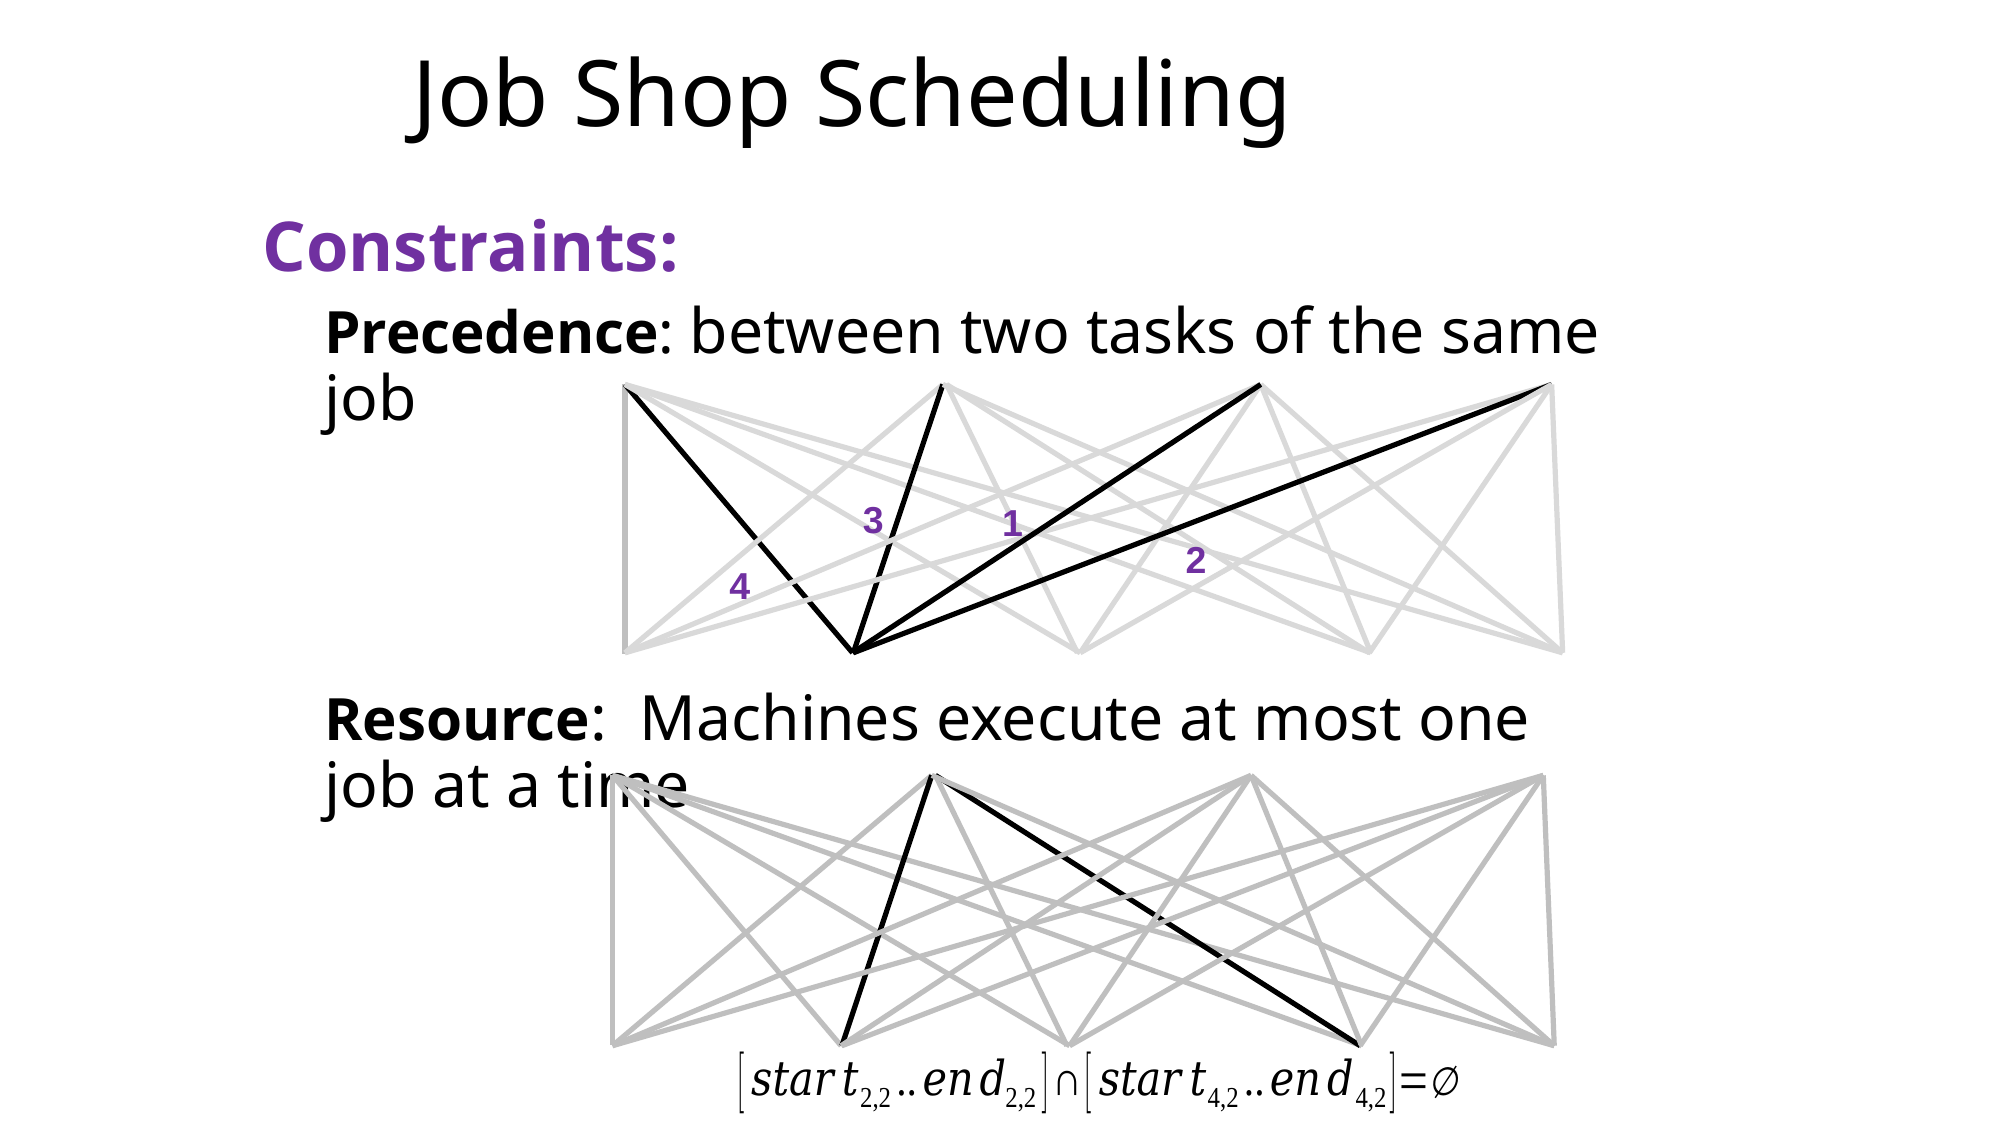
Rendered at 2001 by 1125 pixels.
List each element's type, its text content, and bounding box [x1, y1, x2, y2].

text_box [1543, 775, 1555, 1046]
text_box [1080, 384, 1369, 653]
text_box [1369, 384, 1551, 653]
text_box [1360, 775, 1543, 1046]
text_box Constraints: Precedence: between two tasks of the same job Resource: Machines execute at most one job at a time [262, 212, 1638, 822]
text_box Job Shop Scheduling [308, 27, 1397, 150]
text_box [841, 775, 1069, 1046]
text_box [624, 384, 852, 653]
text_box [852, 384, 1080, 653]
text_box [1551, 384, 1563, 653]
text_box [613, 775, 841, 1046]
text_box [1069, 775, 1360, 1046]
